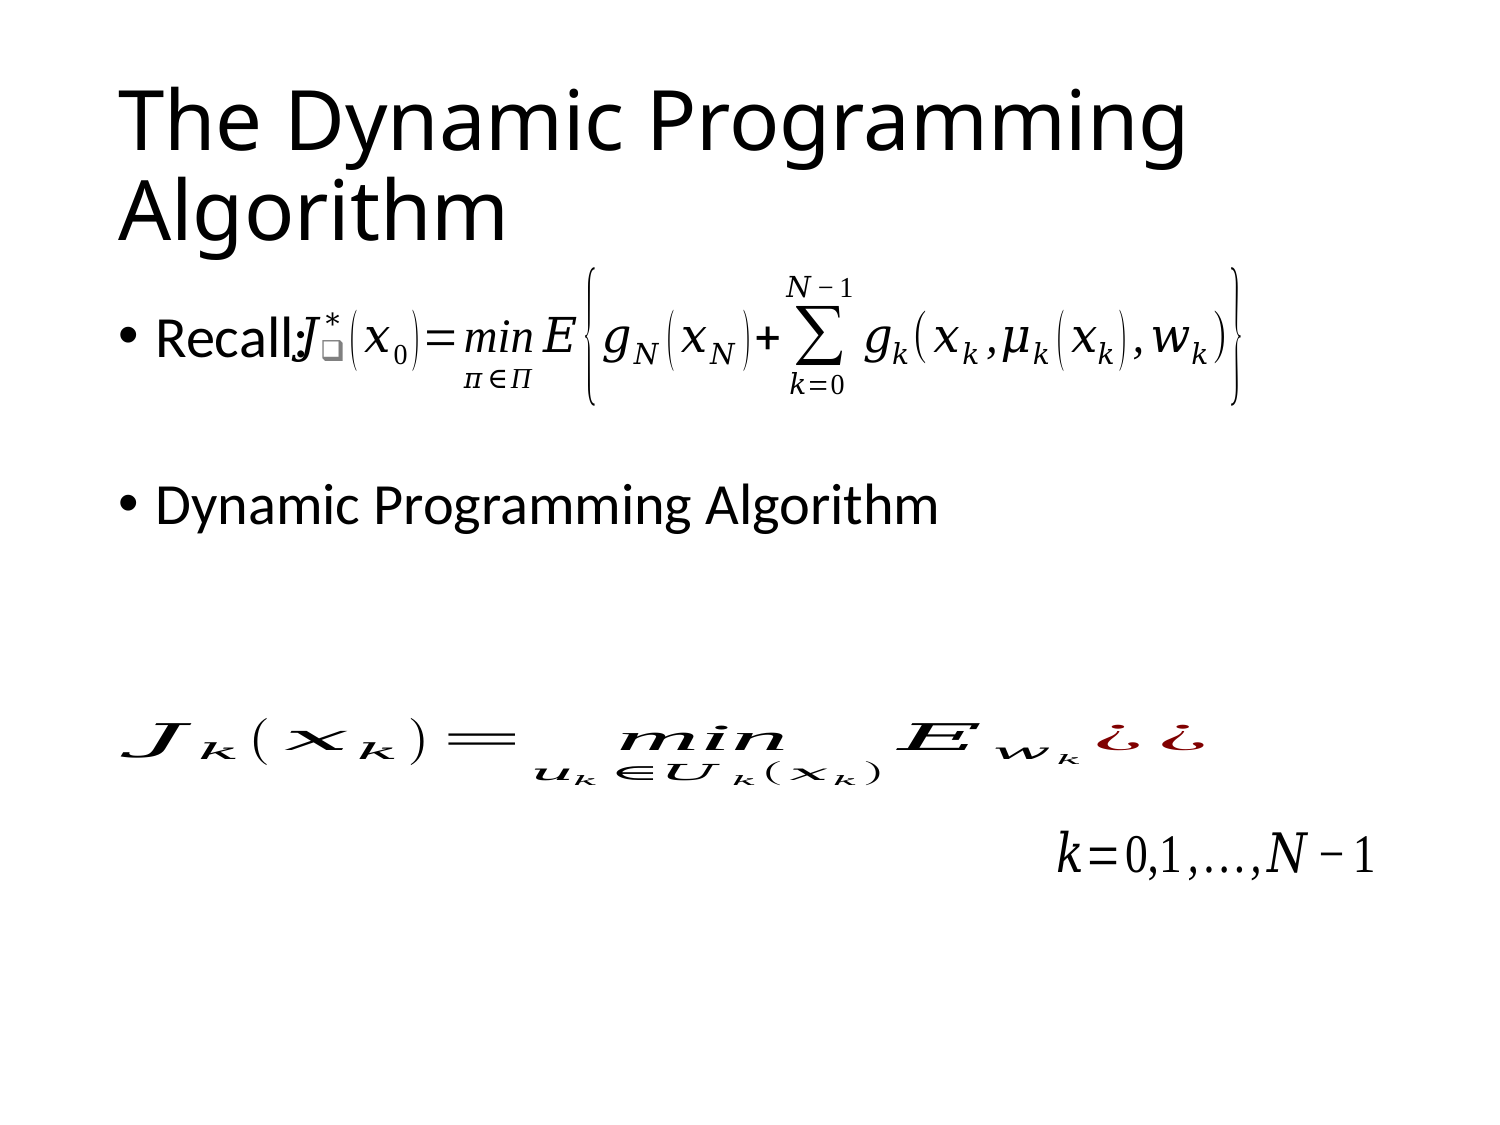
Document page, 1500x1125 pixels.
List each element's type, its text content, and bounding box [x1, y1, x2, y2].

title The Dynamic Programming Algorithm [103, 59, 1397, 278]
